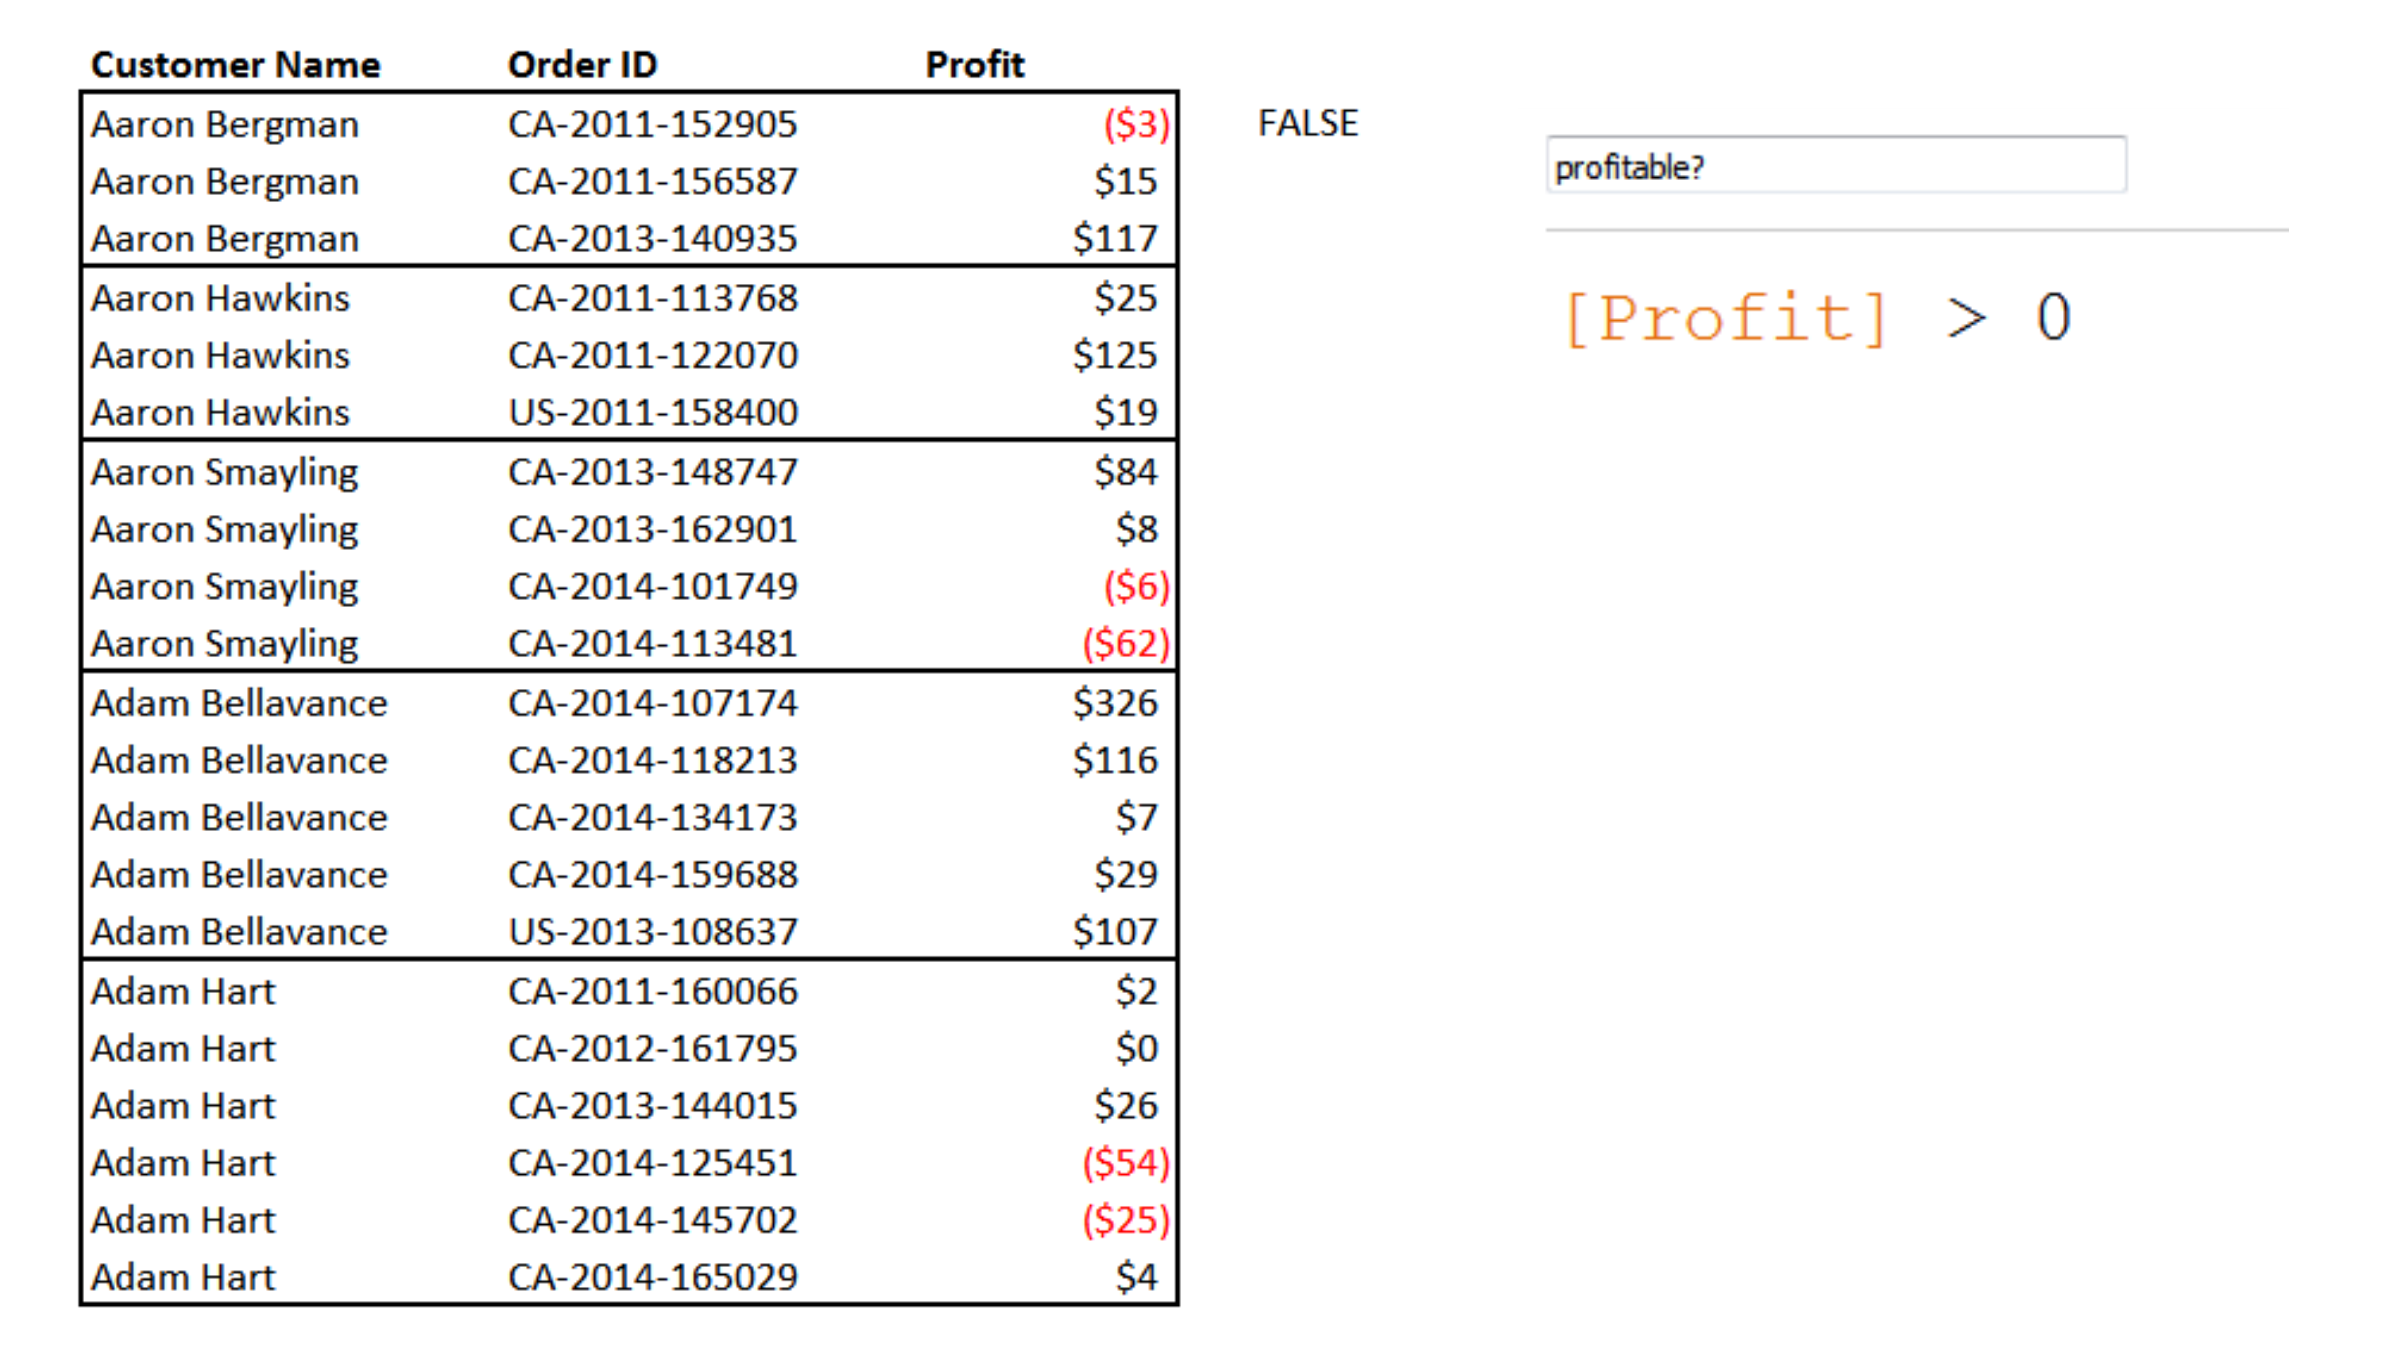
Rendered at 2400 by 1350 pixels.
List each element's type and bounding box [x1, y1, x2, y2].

picture [53, 40, 1419, 1337]
picture [1517, 107, 2289, 393]
